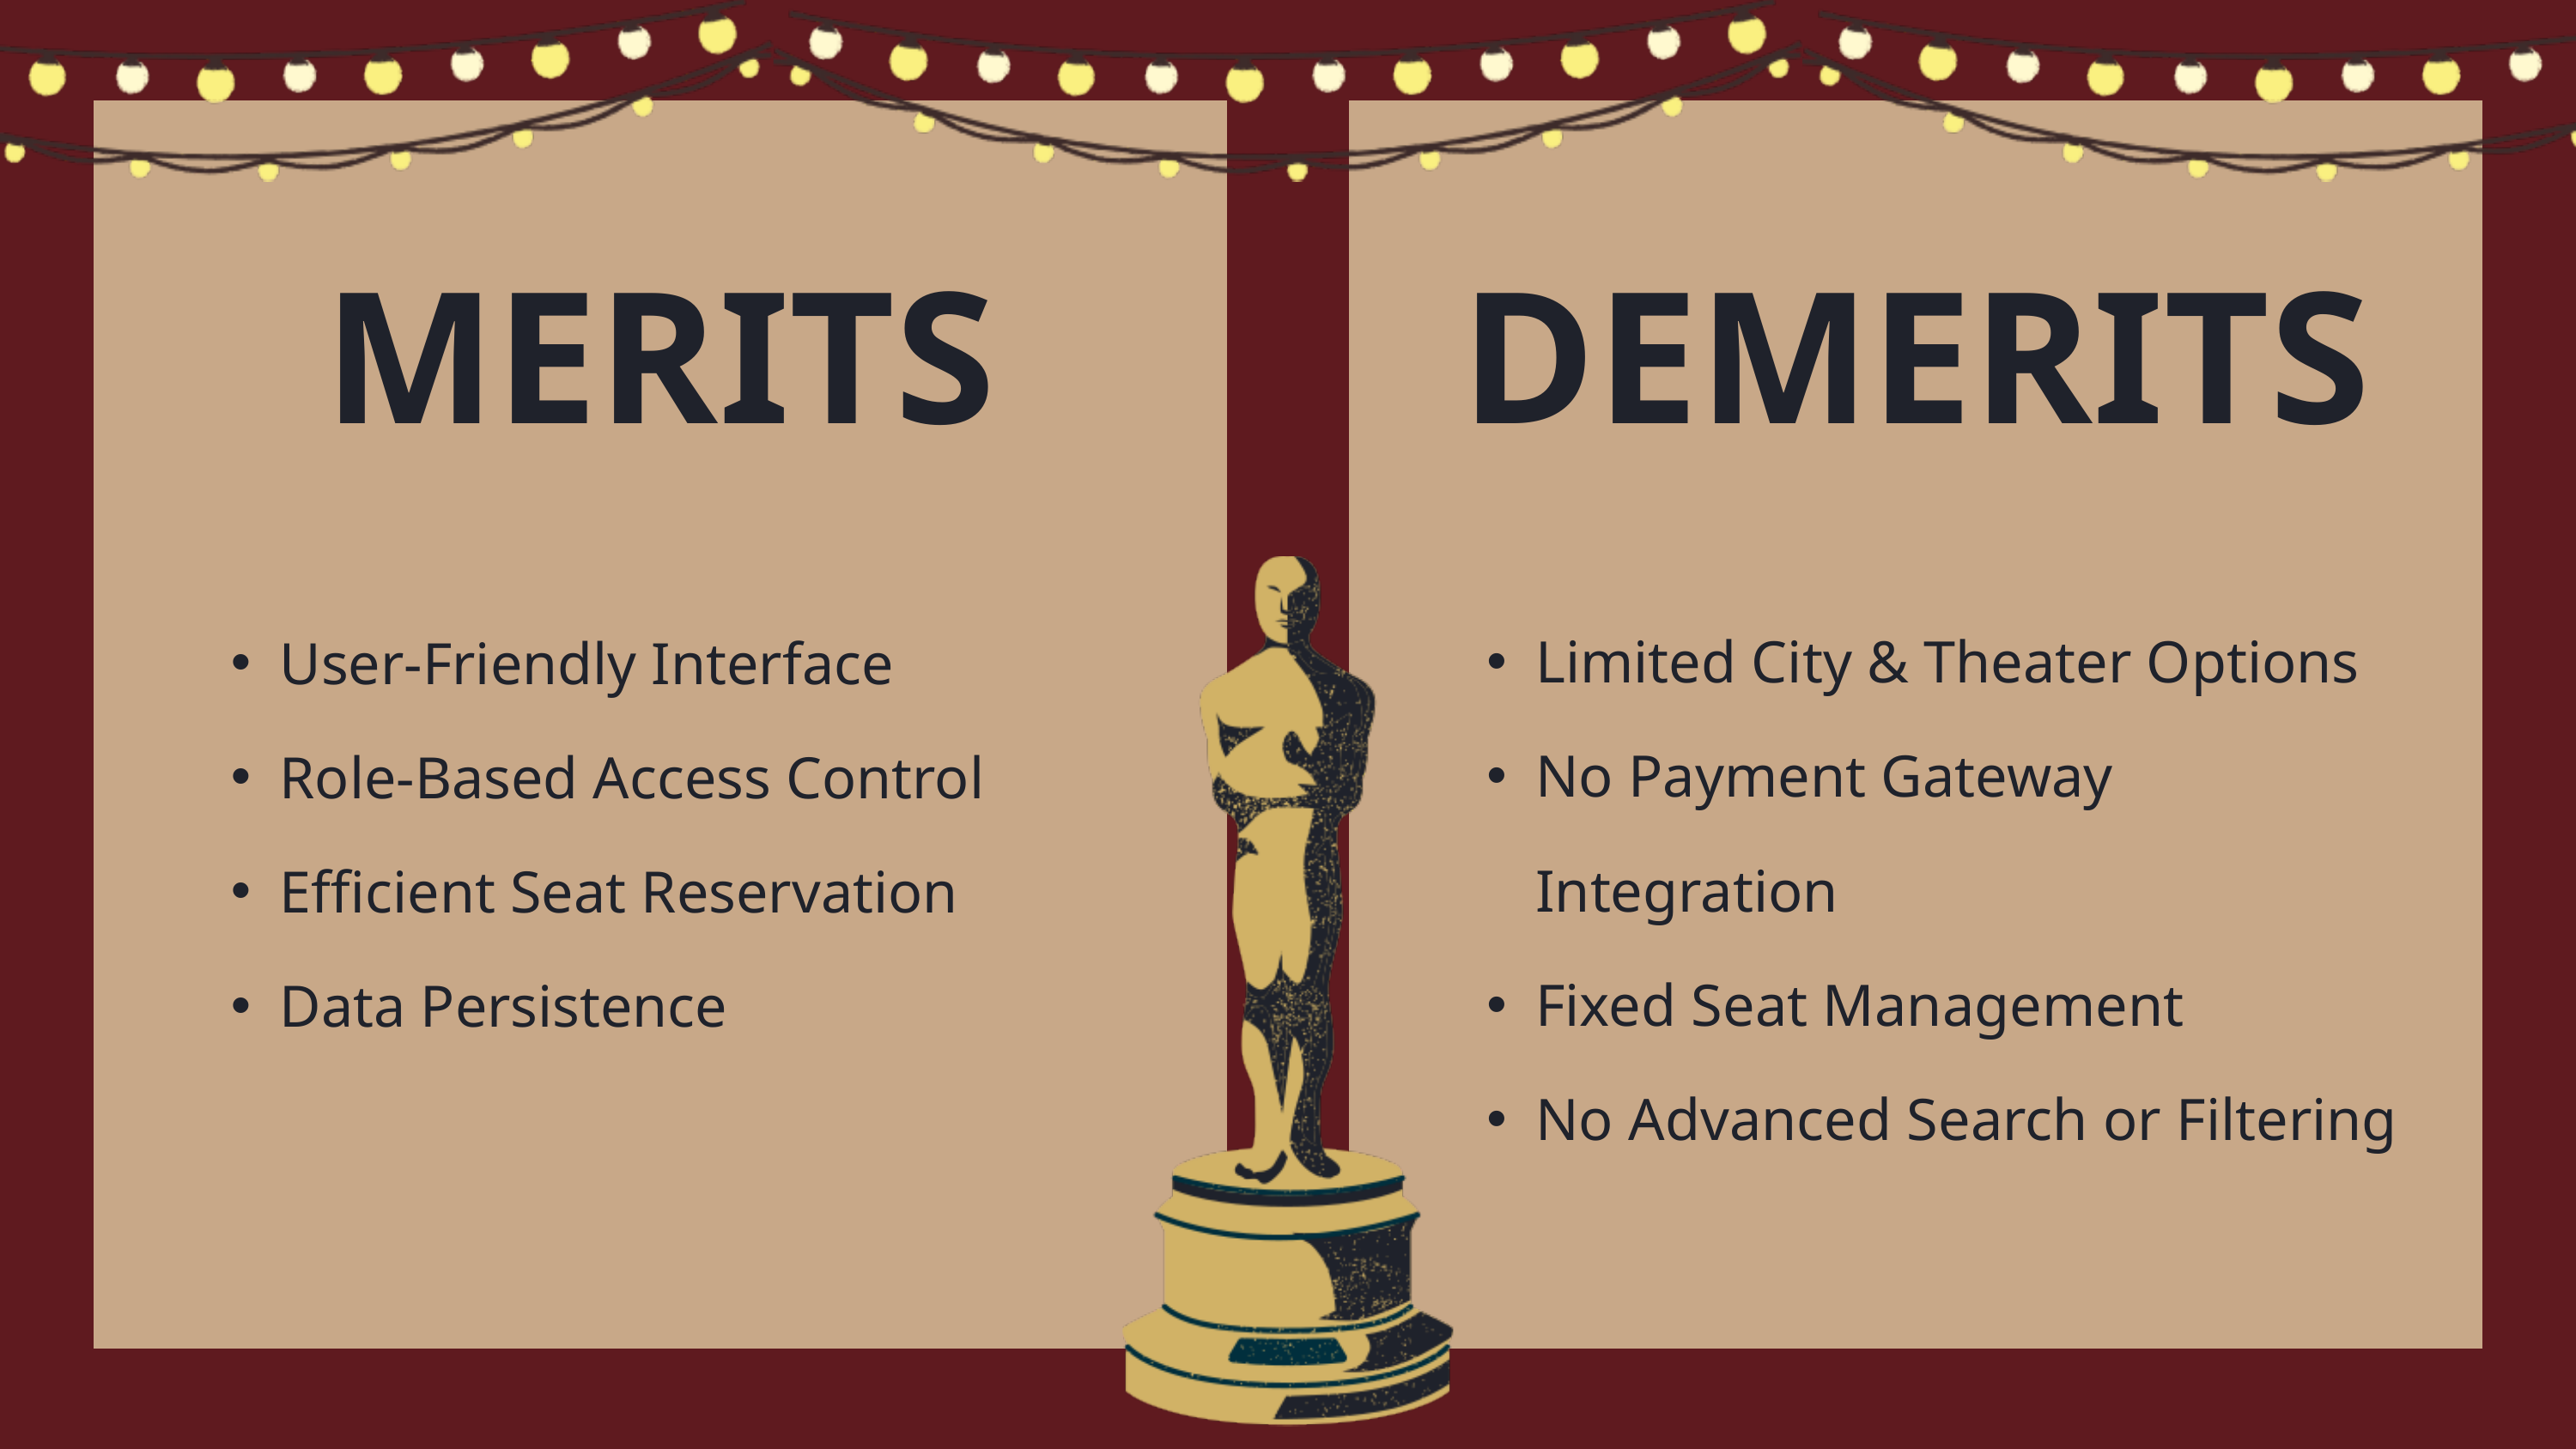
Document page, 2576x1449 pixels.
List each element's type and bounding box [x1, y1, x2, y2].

text_box [774, 0, 1803, 182]
text_box [1348, 100, 2483, 1349]
text_box [1122, 556, 1454, 1427]
text_box [93, 100, 1227, 1349]
text_box [0, 0, 774, 182]
text_box [1803, 0, 2576, 182]
